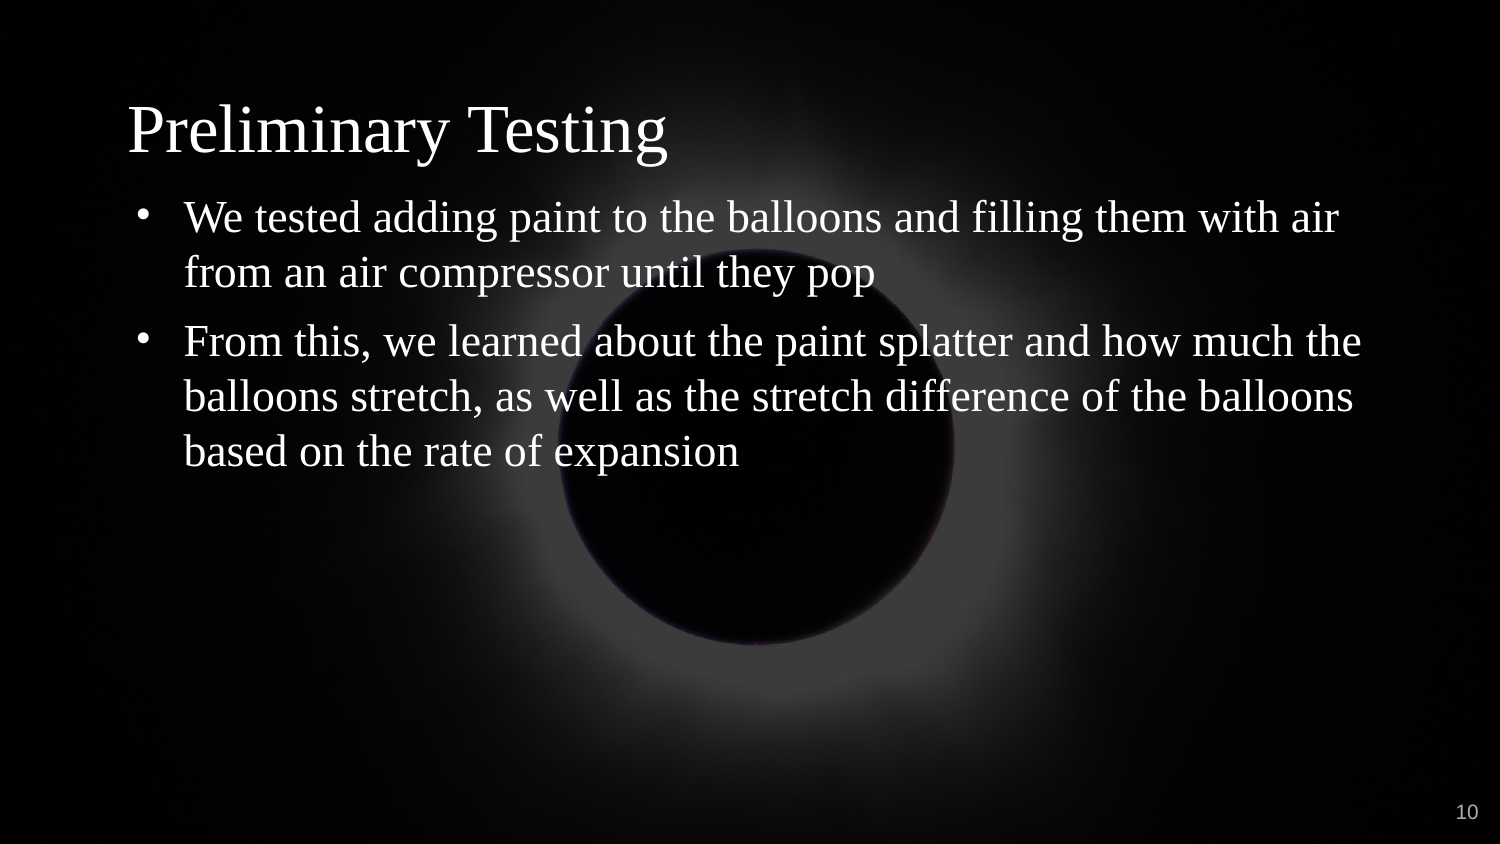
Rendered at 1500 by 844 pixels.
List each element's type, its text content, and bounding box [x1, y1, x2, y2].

title Preliminary Testing [112, 75, 1388, 178]
list We tested adding paint to the balloons and filling them with air from an air compressor until they pop From this, we learned about the paint splatter and how much the balloons stretch, as well as the stretch difference of the balloons based on the rate of expansion [112, 178, 1388, 793]
picture [0, 0, 1500, 844]
slide_number ‹#› [1403, 779, 1494, 844]
